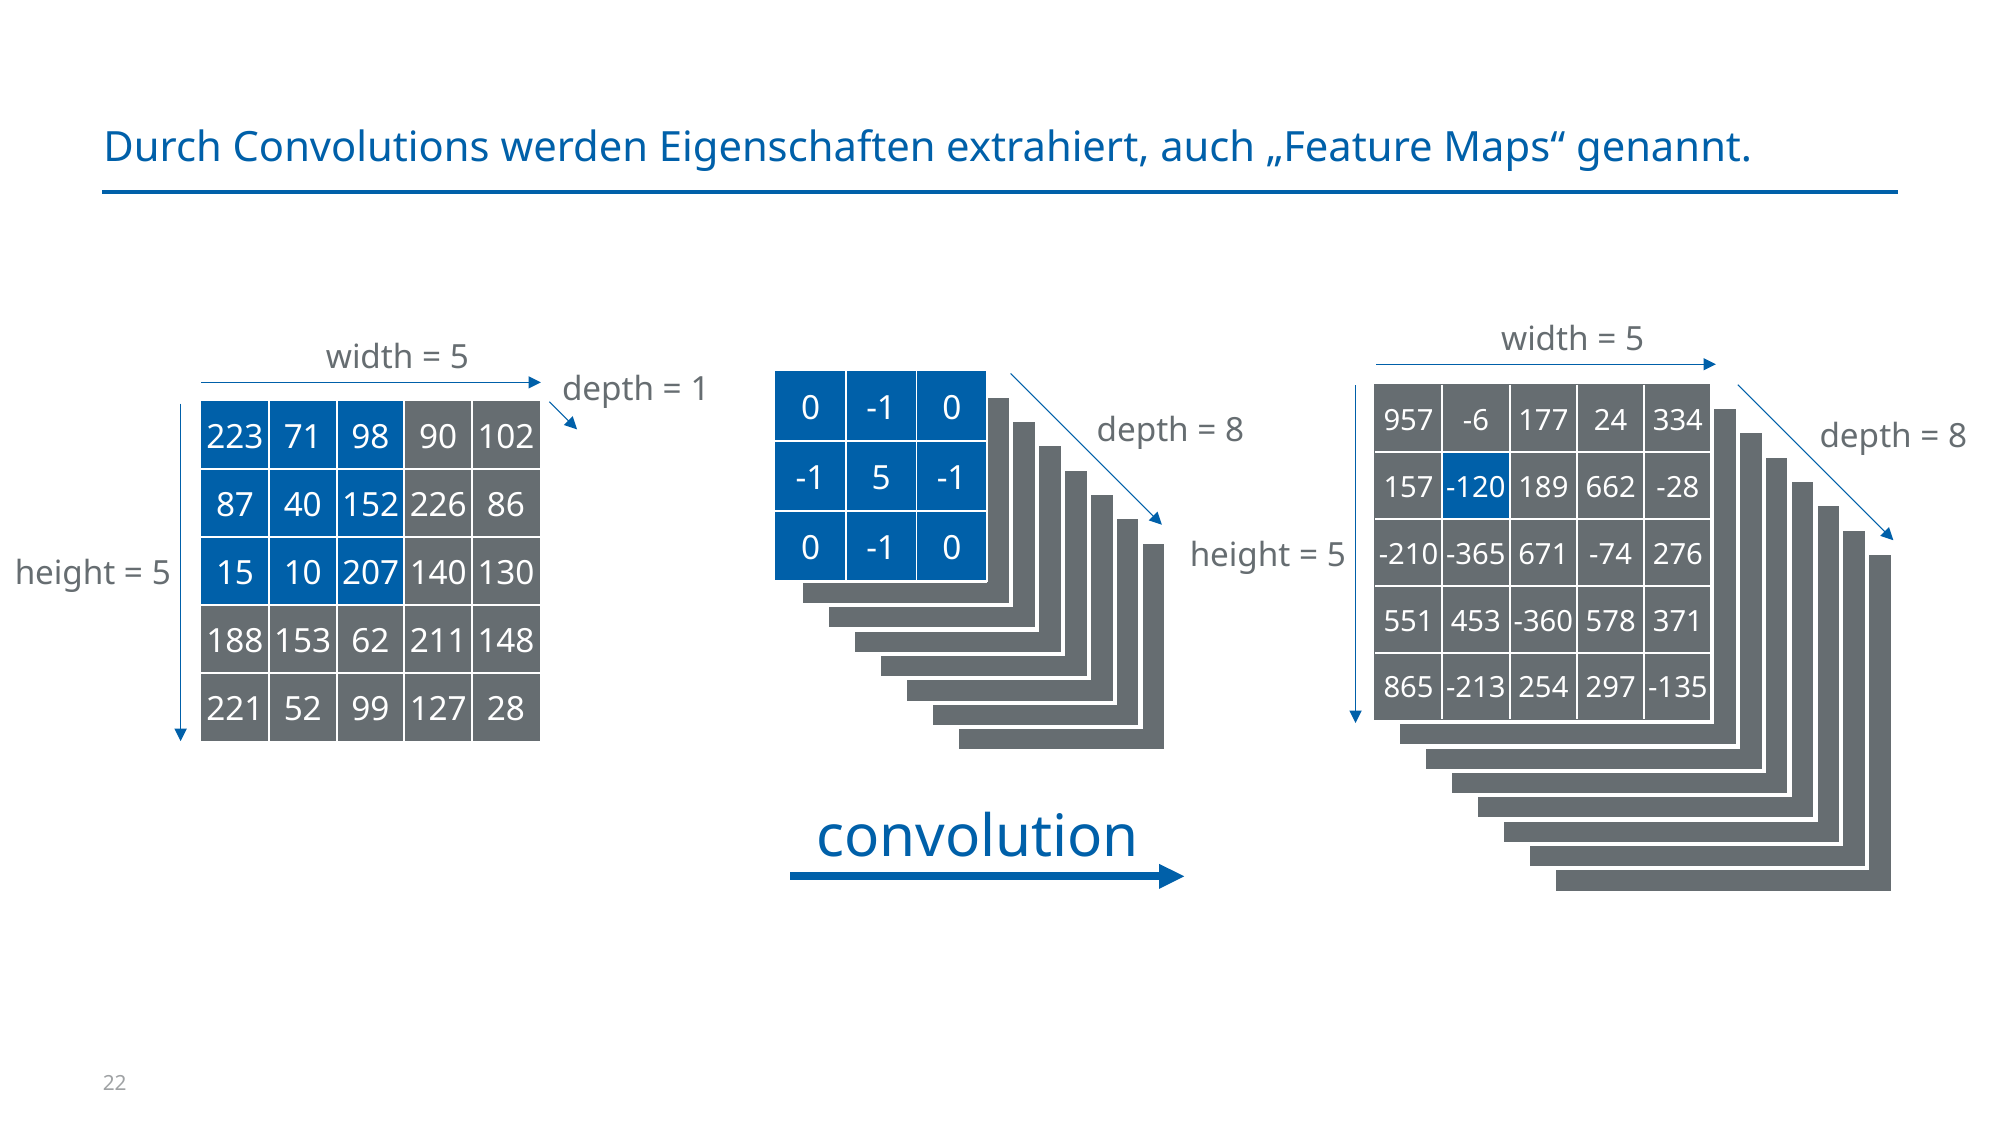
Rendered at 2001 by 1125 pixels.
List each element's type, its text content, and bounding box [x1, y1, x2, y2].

text_box [1371, 381, 1713, 723]
table_cell 152 [338, 470, 403, 536]
table_cell 371 [1645, 587, 1712, 652]
table_cell 453 [1443, 587, 1509, 652]
table_header 90 [405, 401, 471, 468]
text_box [549, 401, 578, 430]
table_cell 157 [1375, 453, 1441, 518]
table_cell 15 [201, 538, 268, 604]
slide_number 22 [102, 1065, 182, 1089]
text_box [1010, 373, 1162, 525]
table_cell 211 [405, 606, 471, 672]
table_cell 140 [405, 538, 471, 604]
text_box height = 5 [0, 543, 180, 599]
table_cell 148 [473, 606, 540, 672]
table_cell 189 [1511, 453, 1576, 518]
table_cell 10 [270, 538, 336, 604]
table_cell 226 [405, 470, 471, 536]
text_box [878, 525, 1090, 679]
table_header 223 [201, 401, 268, 468]
table_cell 0 [917, 512, 986, 580]
table_cell -28 [1645, 453, 1712, 518]
table_cell 5 [847, 442, 916, 510]
table_header 334 [1645, 385, 1712, 451]
text_box depth = 1 [547, 359, 725, 415]
text_box [1449, 541, 1791, 796]
table_cell -210 [1375, 520, 1441, 585]
table_header 71 [270, 401, 336, 468]
text_box [1397, 406, 1739, 747]
table_cell 86 [473, 470, 540, 536]
table_cell 87 [201, 470, 268, 536]
table_cell 578 [1578, 587, 1643, 652]
table_cell -213 [1443, 654, 1509, 719]
table_cell 52 [270, 674, 336, 741]
text_box [852, 525, 1064, 655]
table_header 24 [1578, 385, 1643, 451]
table_cell 62 [338, 606, 403, 672]
table_cell -365 [1443, 520, 1509, 585]
table_header 102 [473, 401, 540, 468]
table_cell 188 [201, 606, 268, 672]
table_cell 671 [1511, 520, 1576, 585]
text_box width = 5 [311, 327, 484, 382]
table_cell 551 [1375, 587, 1441, 652]
text_box width = 5 [1486, 309, 1659, 364]
table_cell -1 [847, 512, 916, 580]
table_cell 0 [775, 512, 845, 580]
text_box [1501, 541, 1842, 845]
text_box [800, 394, 1012, 606]
text_box height = 5 [1175, 525, 1355, 580]
table_cell 662 [1578, 453, 1643, 518]
table_cell 276 [1645, 520, 1712, 585]
table_cell 99 [338, 674, 403, 741]
text_box depth = 8 [1162, 400, 1260, 456]
list Durch Convolutions werden Eigenschaften extrahiert, auch „Feature Maps“ genannt. [103, 116, 1898, 173]
text_box [904, 525, 1116, 704]
table_cell -120 [1443, 453, 1509, 518]
table_cell -74 [1578, 520, 1643, 585]
table_cell -360 [1511, 587, 1576, 652]
text_box [826, 525, 1038, 631]
table_header 957 [1375, 385, 1441, 451]
table_header -6 [1443, 385, 1509, 451]
table_cell 40 [270, 470, 336, 536]
table_header 177 [1511, 385, 1576, 451]
text_box depth = 8 [1894, 406, 1982, 462]
table_cell 130 [473, 538, 540, 604]
text_box [956, 541, 1167, 752]
table_header -1 [847, 371, 916, 440]
table_cell 297 [1578, 654, 1643, 719]
table_cell -135 [1645, 654, 1712, 719]
table_cell -1 [917, 442, 986, 510]
table_cell 865 [1375, 654, 1441, 719]
table_cell 28 [473, 674, 540, 741]
text_box [1475, 541, 1817, 821]
table_cell -1 [775, 442, 845, 510]
text_box [1527, 541, 1868, 869]
text_box height = 5 [1356, 525, 1361, 580]
table_header 0 [917, 371, 986, 440]
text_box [1737, 384, 1894, 541]
table_cell 207 [338, 538, 403, 604]
table_cell 221 [201, 674, 268, 741]
table_cell 127 [405, 674, 471, 741]
text_box [1423, 541, 1765, 772]
table_cell 254 [1511, 654, 1576, 719]
table_header 0 [775, 371, 845, 440]
text_box [1552, 552, 1894, 894]
table_header 98 [338, 401, 403, 468]
text_box convolution [801, 790, 1154, 876]
text_box height = 5 [181, 543, 186, 599]
text_box [930, 525, 1142, 728]
table_cell 153 [270, 606, 336, 672]
